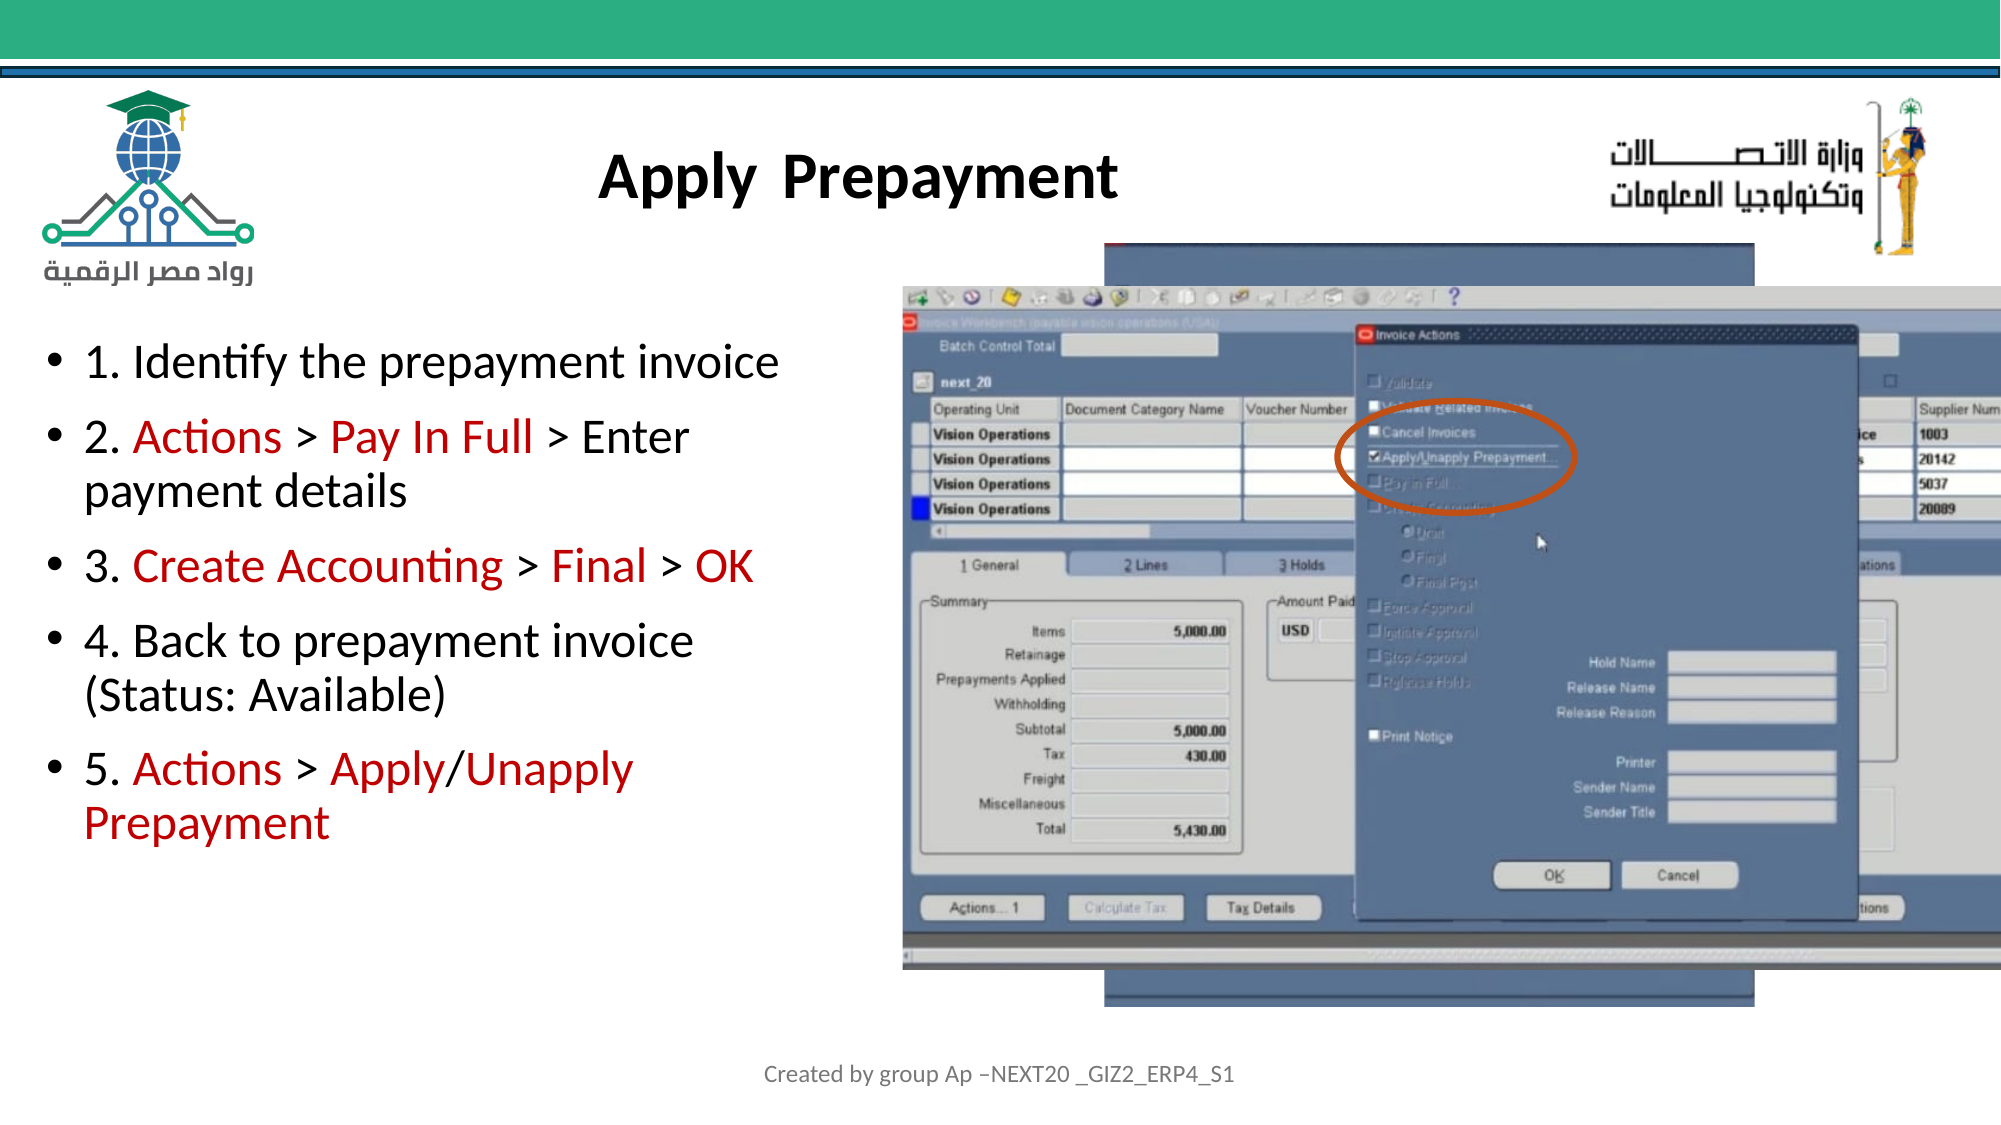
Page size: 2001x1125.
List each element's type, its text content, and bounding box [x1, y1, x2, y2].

text_box 1. Identify the prepayment invoice 2. Actions > Pay In Full > Enter payment details 3. Create Accounting > Final > OK 4. Back to prepayment invoice (Status: Available) 5. Actions > Apply/Unapply Prepayment [31, 327, 865, 1043]
picture [902, 84, 2001, 1007]
footer Created by group Ap –NEXT20 _GIZ2_ERP4_S1 [662, 1042, 1338, 1103]
text_box Apply Prepayment [584, 112, 1338, 300]
picture [42, 90, 254, 286]
